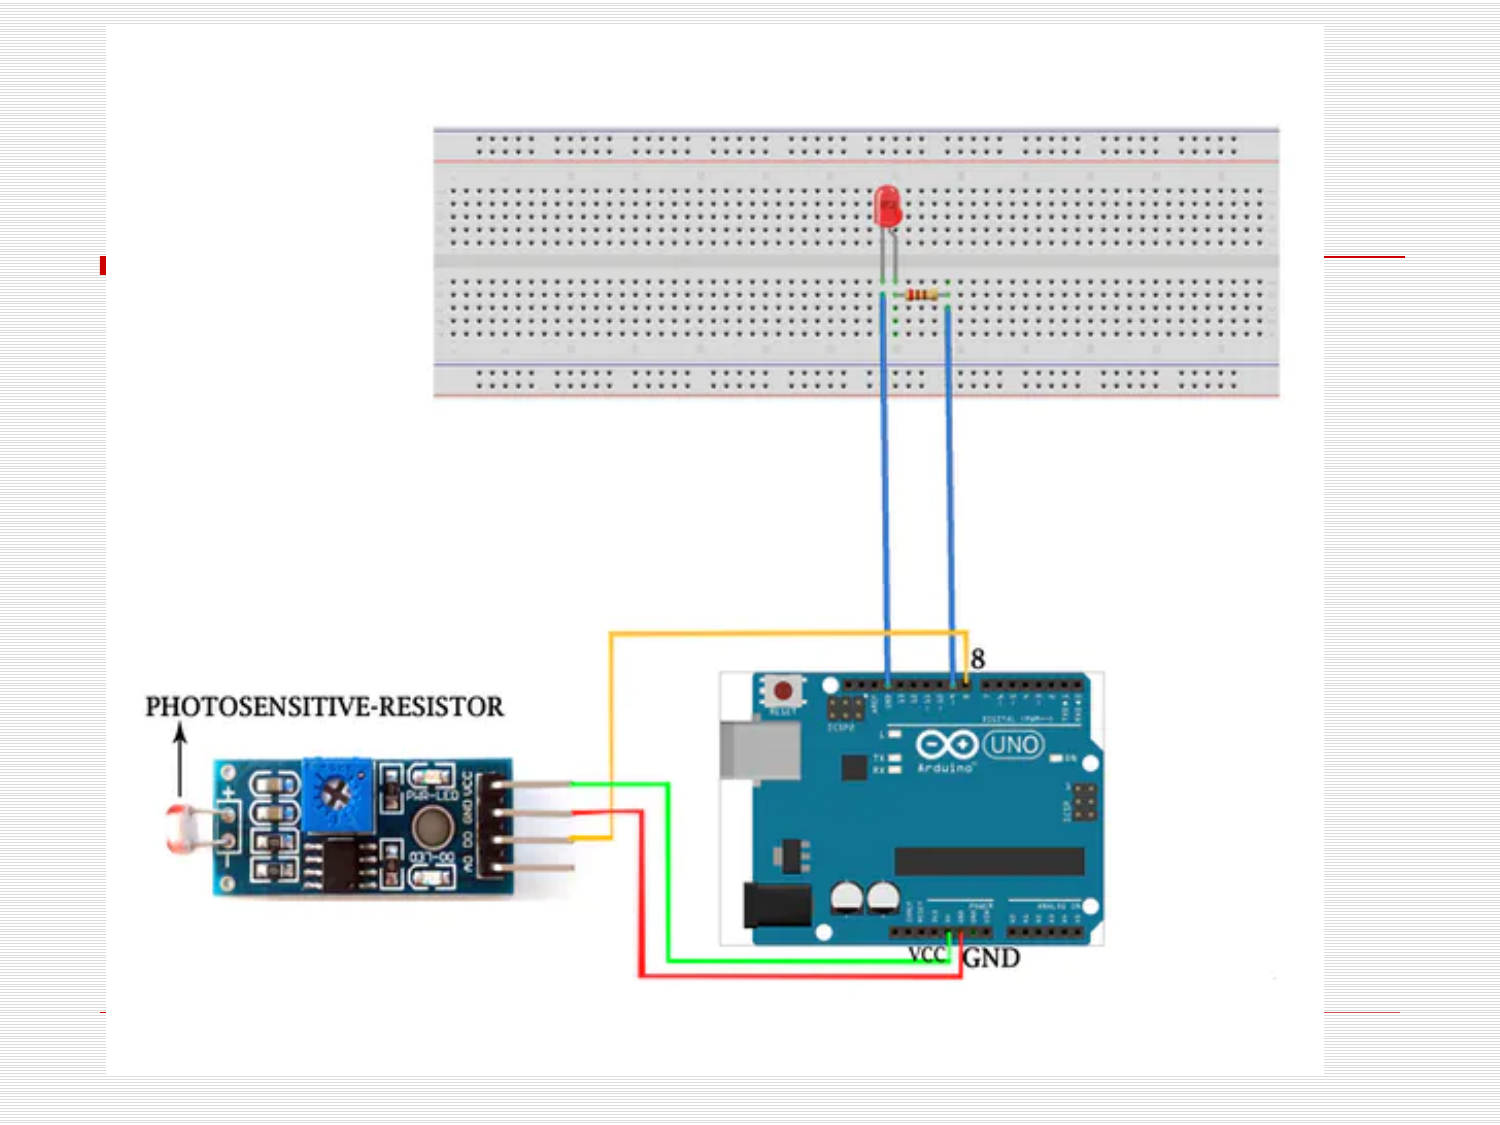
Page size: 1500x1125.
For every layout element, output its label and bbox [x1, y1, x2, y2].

picture [106, 24, 1324, 1076]
